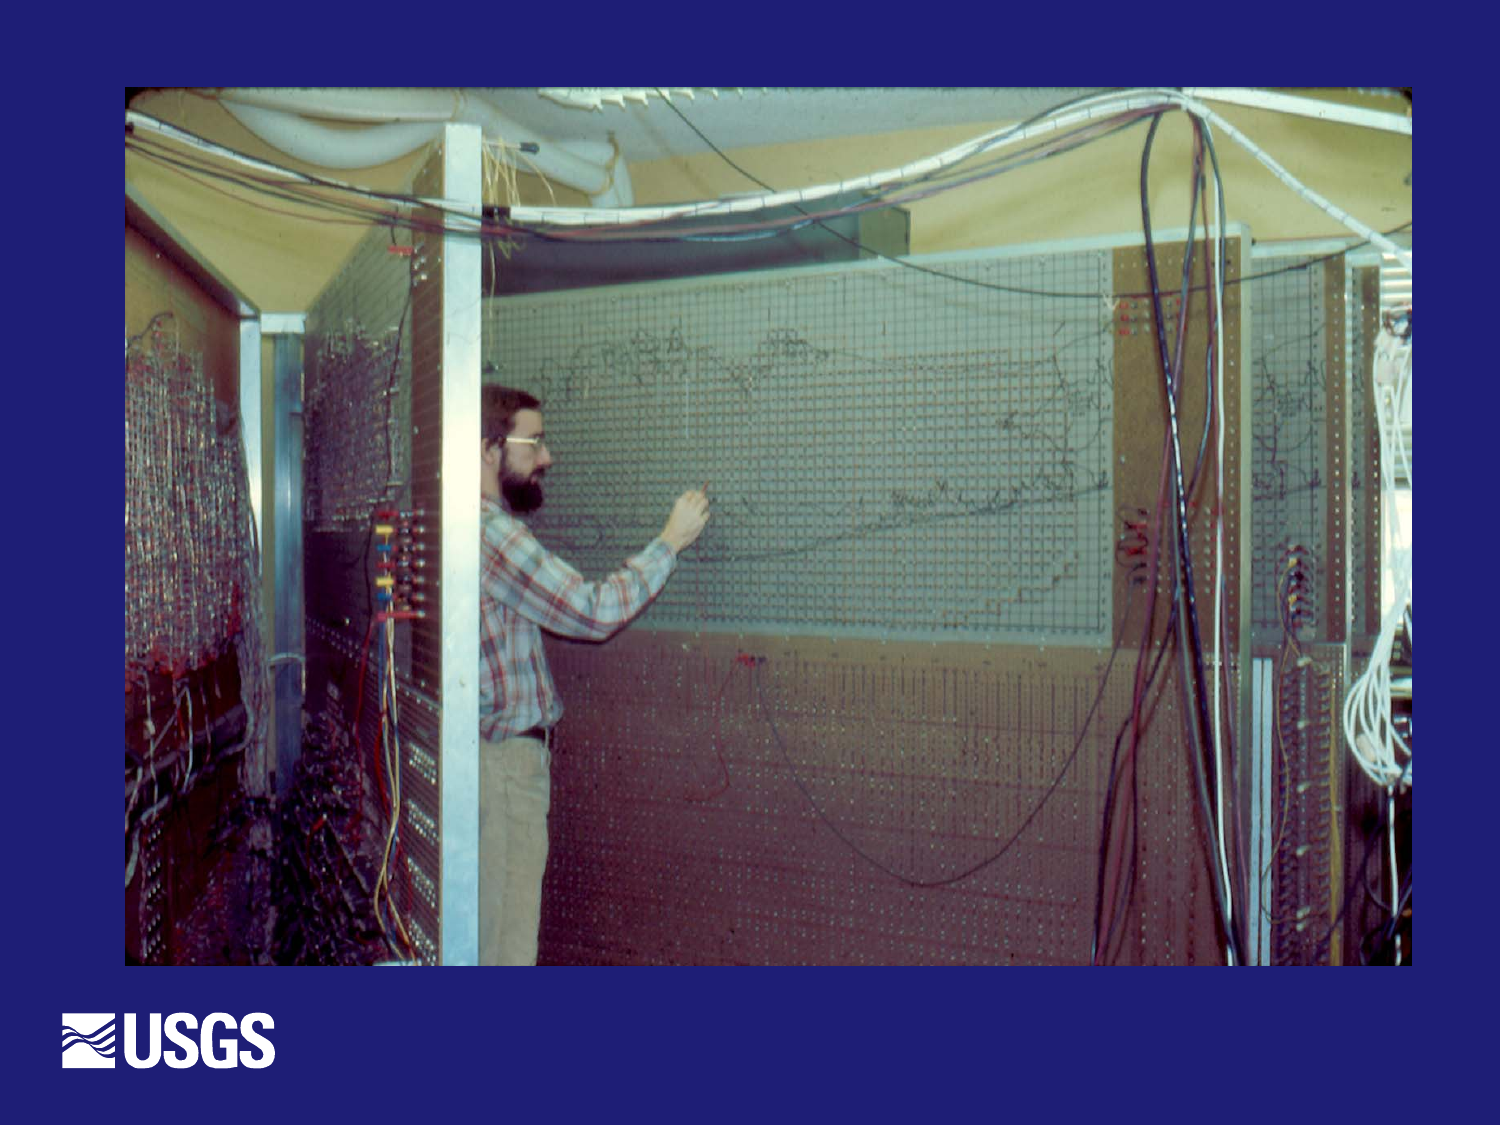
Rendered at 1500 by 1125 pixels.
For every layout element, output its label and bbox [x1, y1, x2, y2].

picture [124, 87, 1412, 966]
